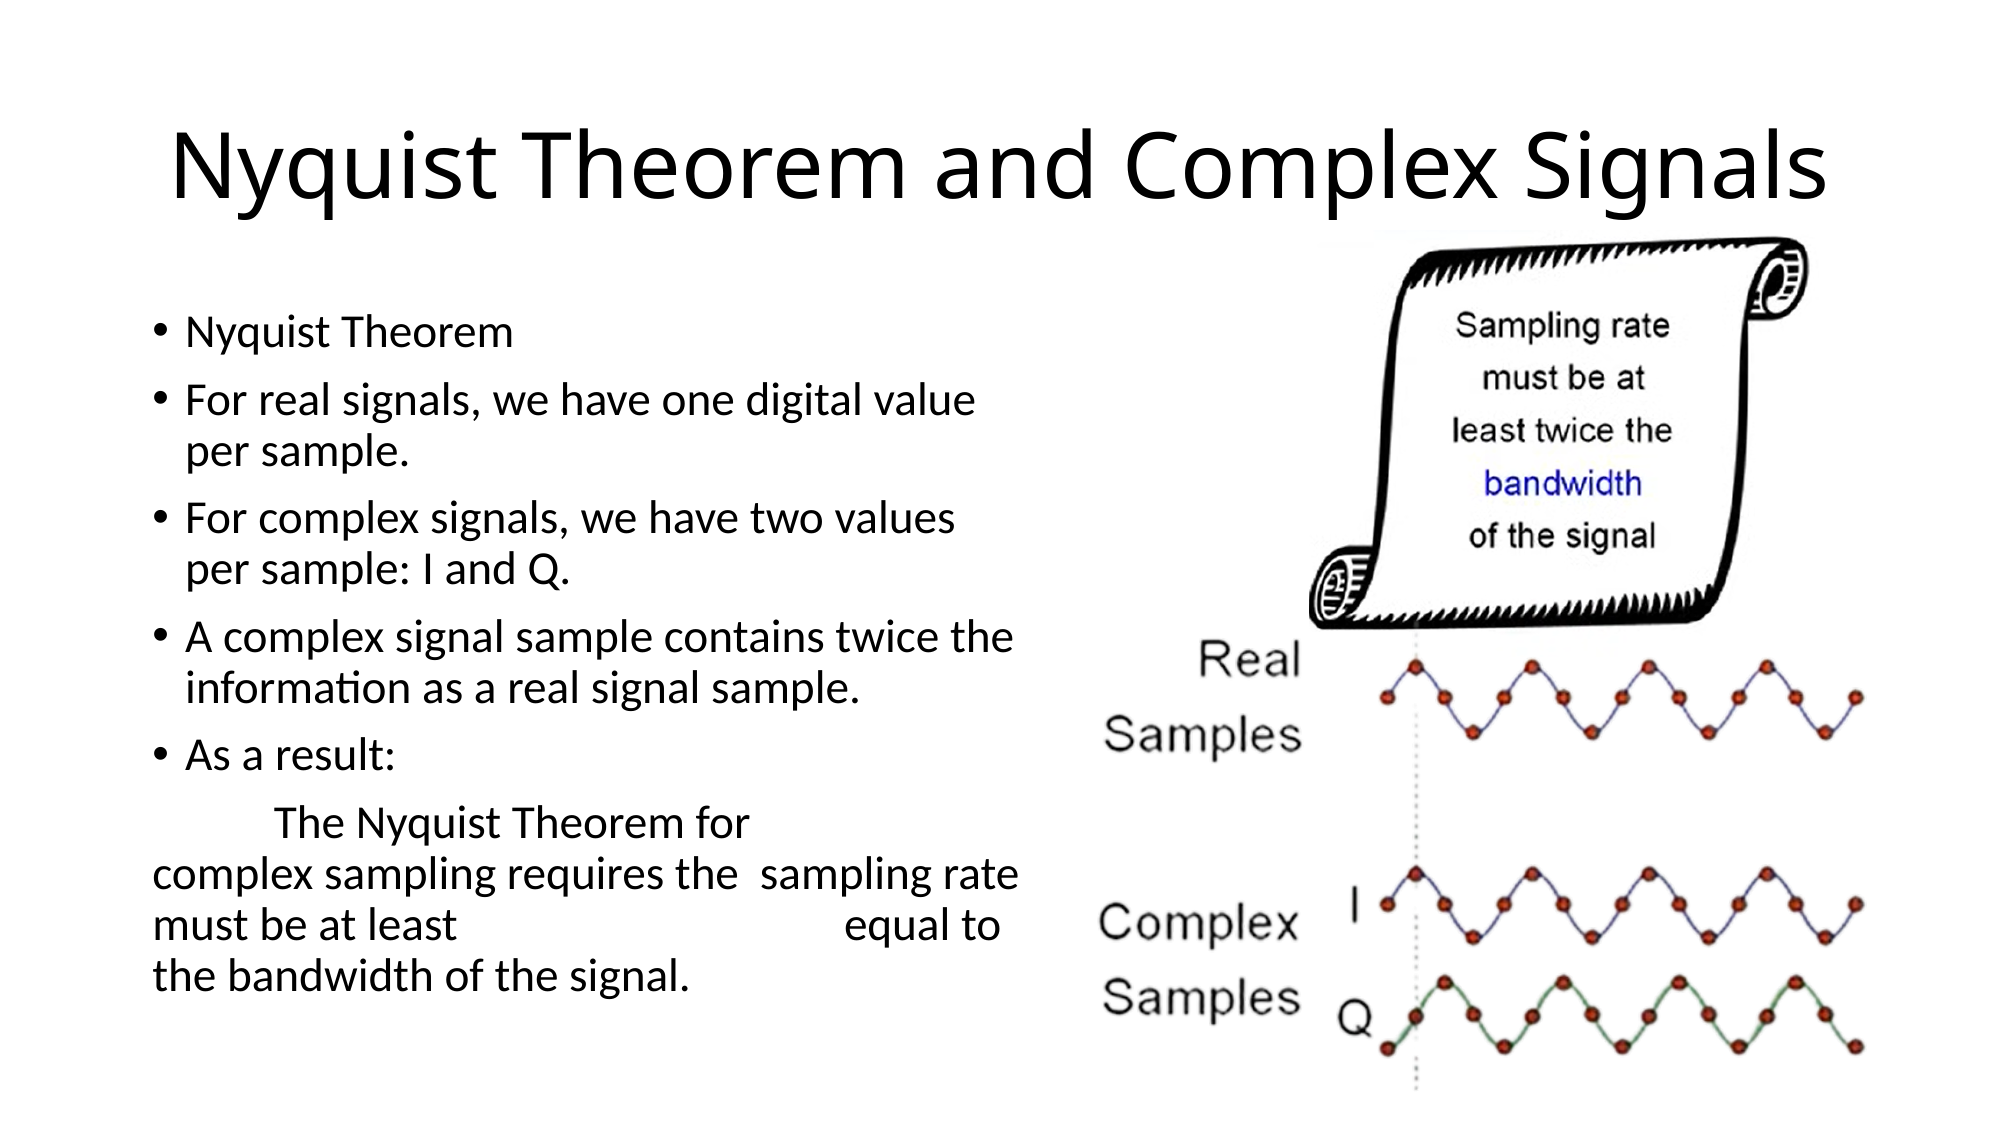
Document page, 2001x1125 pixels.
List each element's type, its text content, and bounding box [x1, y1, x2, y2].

title Nyquist Theorem and Complex Signals [137, 59, 1863, 278]
list Nyquist Theorem For real signals, we have one digital value per sample. For complex signals, we have two values per sample: I and Q. A complex signal sample contains twice the information as a real signal sample. As a result: The Nyquist Theorem for complex sampling requires the sampling rate must be at least equal to the bandwidth of the signal. [137, 299, 1035, 1014]
picture [1049, 230, 1927, 1092]
